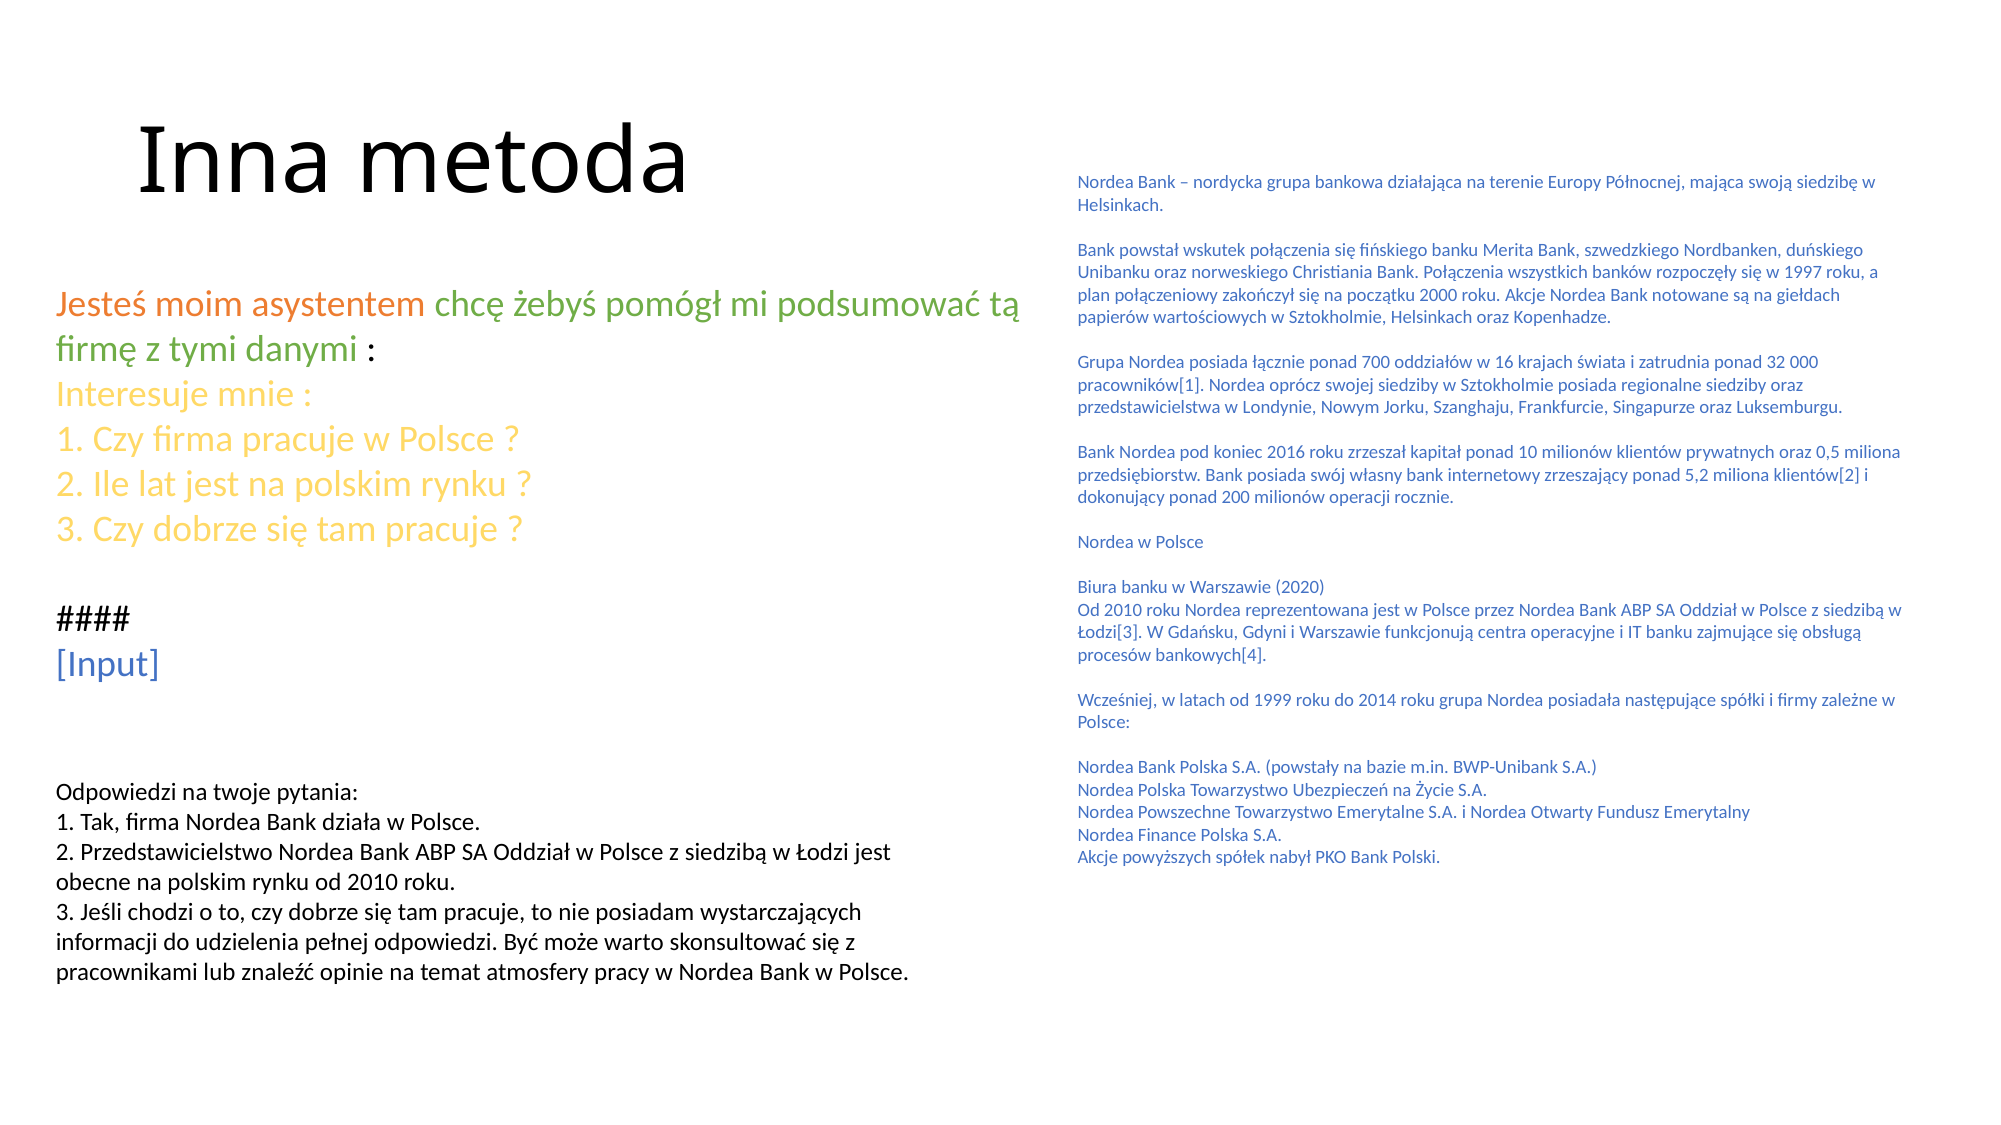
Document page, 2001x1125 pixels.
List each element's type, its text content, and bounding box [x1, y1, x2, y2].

text_box Jesteś moim asystentem chcę żebyś pomógł mi podsumować tą firmę z tymi danymi : Interesuje mnie : 1. Czy firma pracuje w Polsce ? 2. Ile lat jest na polskim rynku ? 3. Czy dobrze się tam pracuje ? #### [Input] [40, 271, 1042, 691]
title Inna metoda [122, 53, 1848, 272]
text_box Nordea Bank – nordycka grupa bankowa działająca na terenie Europy Północnej, mająca swoją siedzibę w Helsinkach. Bank powstał wskutek połączenia się fińskiego banku Merita Bank, szwedzkiego Nordbanken, duńskiego Unibanku oraz norweskiego Christiania Bank. Połączenia wszystkich banków rozpoczęły się w 1997 roku, a plan połączeniowy zakończył się na początku 2000 roku. Akcje Nordea Bank notowane są na giełdach papierów wartościowych w Sztokholmie, Helsinkach oraz Kopenhadze. Grupa Nordea posiada łącznie ponad 700 oddziałów w 16 krajach świata i zatrudnia ponad 32 000 pracowników[1]. Nordea oprócz swojej siedziby w Sztokholmie posiada regionalne siedziby oraz przedstawicielstwa w Londynie, Nowym Jorku, Szanghaju, Frankfurcie, Singapurze oraz Luksemburgu. Bank Nordea pod koniec 2016 roku zrzeszał kapitał ponad 10 milionów klientów prywatnych oraz 0,5 miliona przedsiębiorstw. Bank posiada swój własny bank internetowy zrzeszający ponad 5,2 miliona klientów[2] i dokonujący ponad 200 milionów operacji rocznie. Nordea w Polsce Biura banku w Warszawie (2020) Od 2010 roku Nordea reprezentowana jest w Polsce przez Nordea Bank ABP SA Oddział w Polsce z siedzibą w Łodzi[3]. W Gdańsku, Gdyni i Warszawie funkcjonują centra operacyjne i IT banku zajmujące się obsługą procesów bankowych[4]. Wcześniej, w latach od 1999 roku do 2014 roku grupa Nordea posiadała następujące spółki i firmy zależne w Polsce: Nordea Bank Polska S.A. (powstały na bazie m.in. BWP-Unibank S.A.) Nordea Polska Towarzystwo Ubezpieczeń na Życie S.A. Nordea Powszechne Towarzystwo Emerytalne S.A. i Nordea Otwarty Fundusz Emerytalny Nordea Finance Polska S.A. Akcje powyższych spółek nabył PKO Bank Polski. [1062, 162, 1929, 875]
text_box Odpowiedzi na twoje pytania: 1. Tak, firma Nordea Bank działa w Polsce. 2. Przedstawicielstwo Nordea Bank ABP SA Oddział w Polsce z siedzibą w Łodzi jest obecne na polskim rynku od 2010 roku. 3. Jeśli chodzi o to, czy dobrze się tam pracuje, to nie posiadam wystarczających informacji do udzielenia pełnej odpowiedzi. Być może warto skonsultować się z pracownikami lub znaleźć opinie na temat atmosfery pracy w Nordea Bank w Polsce. [41, 768, 958, 993]
